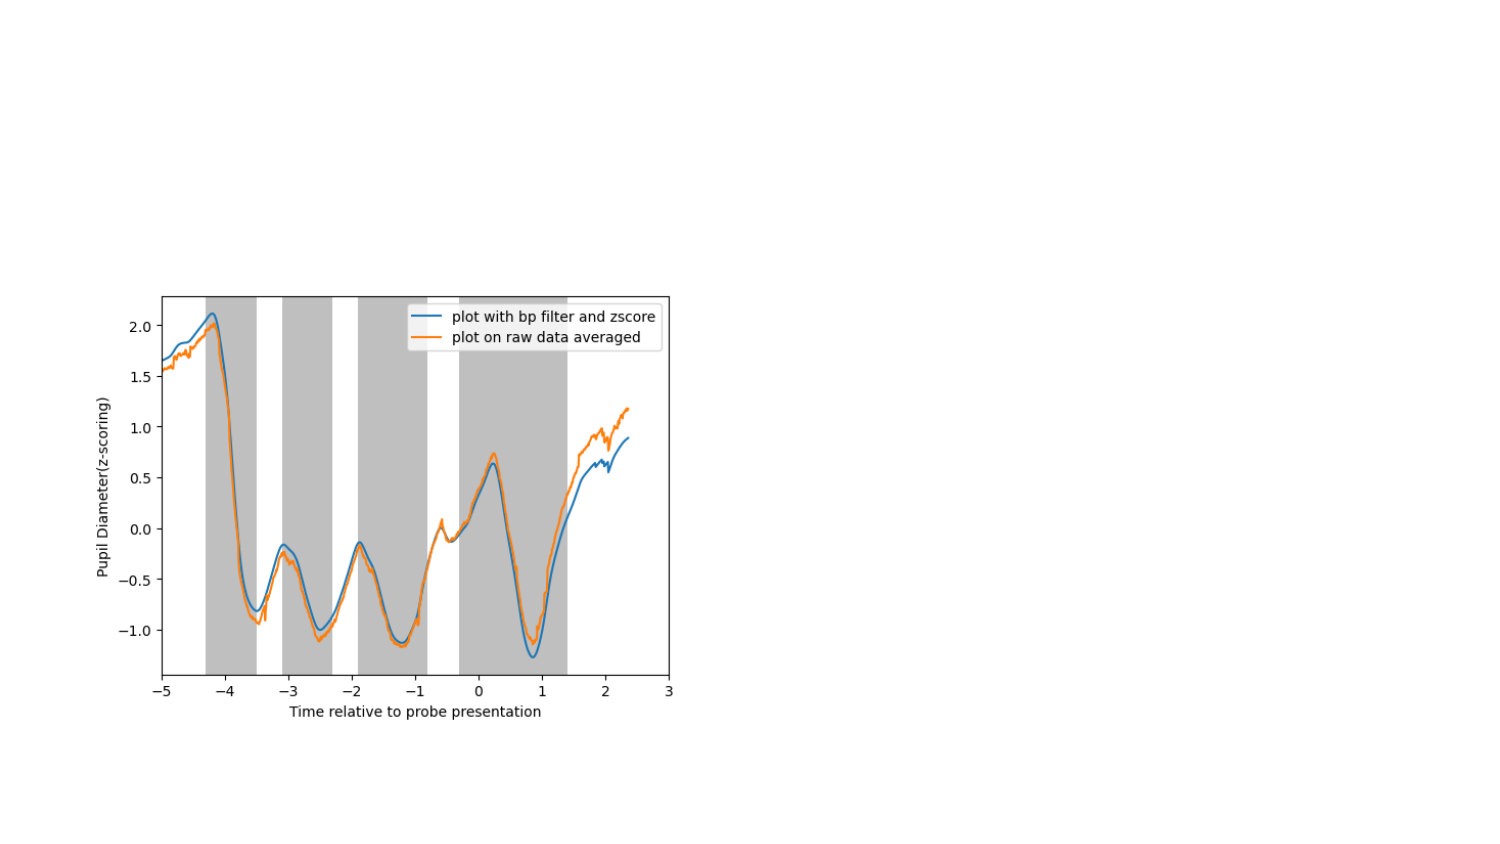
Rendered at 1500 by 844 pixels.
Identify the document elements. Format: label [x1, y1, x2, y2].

picture [87, 287, 683, 730]
